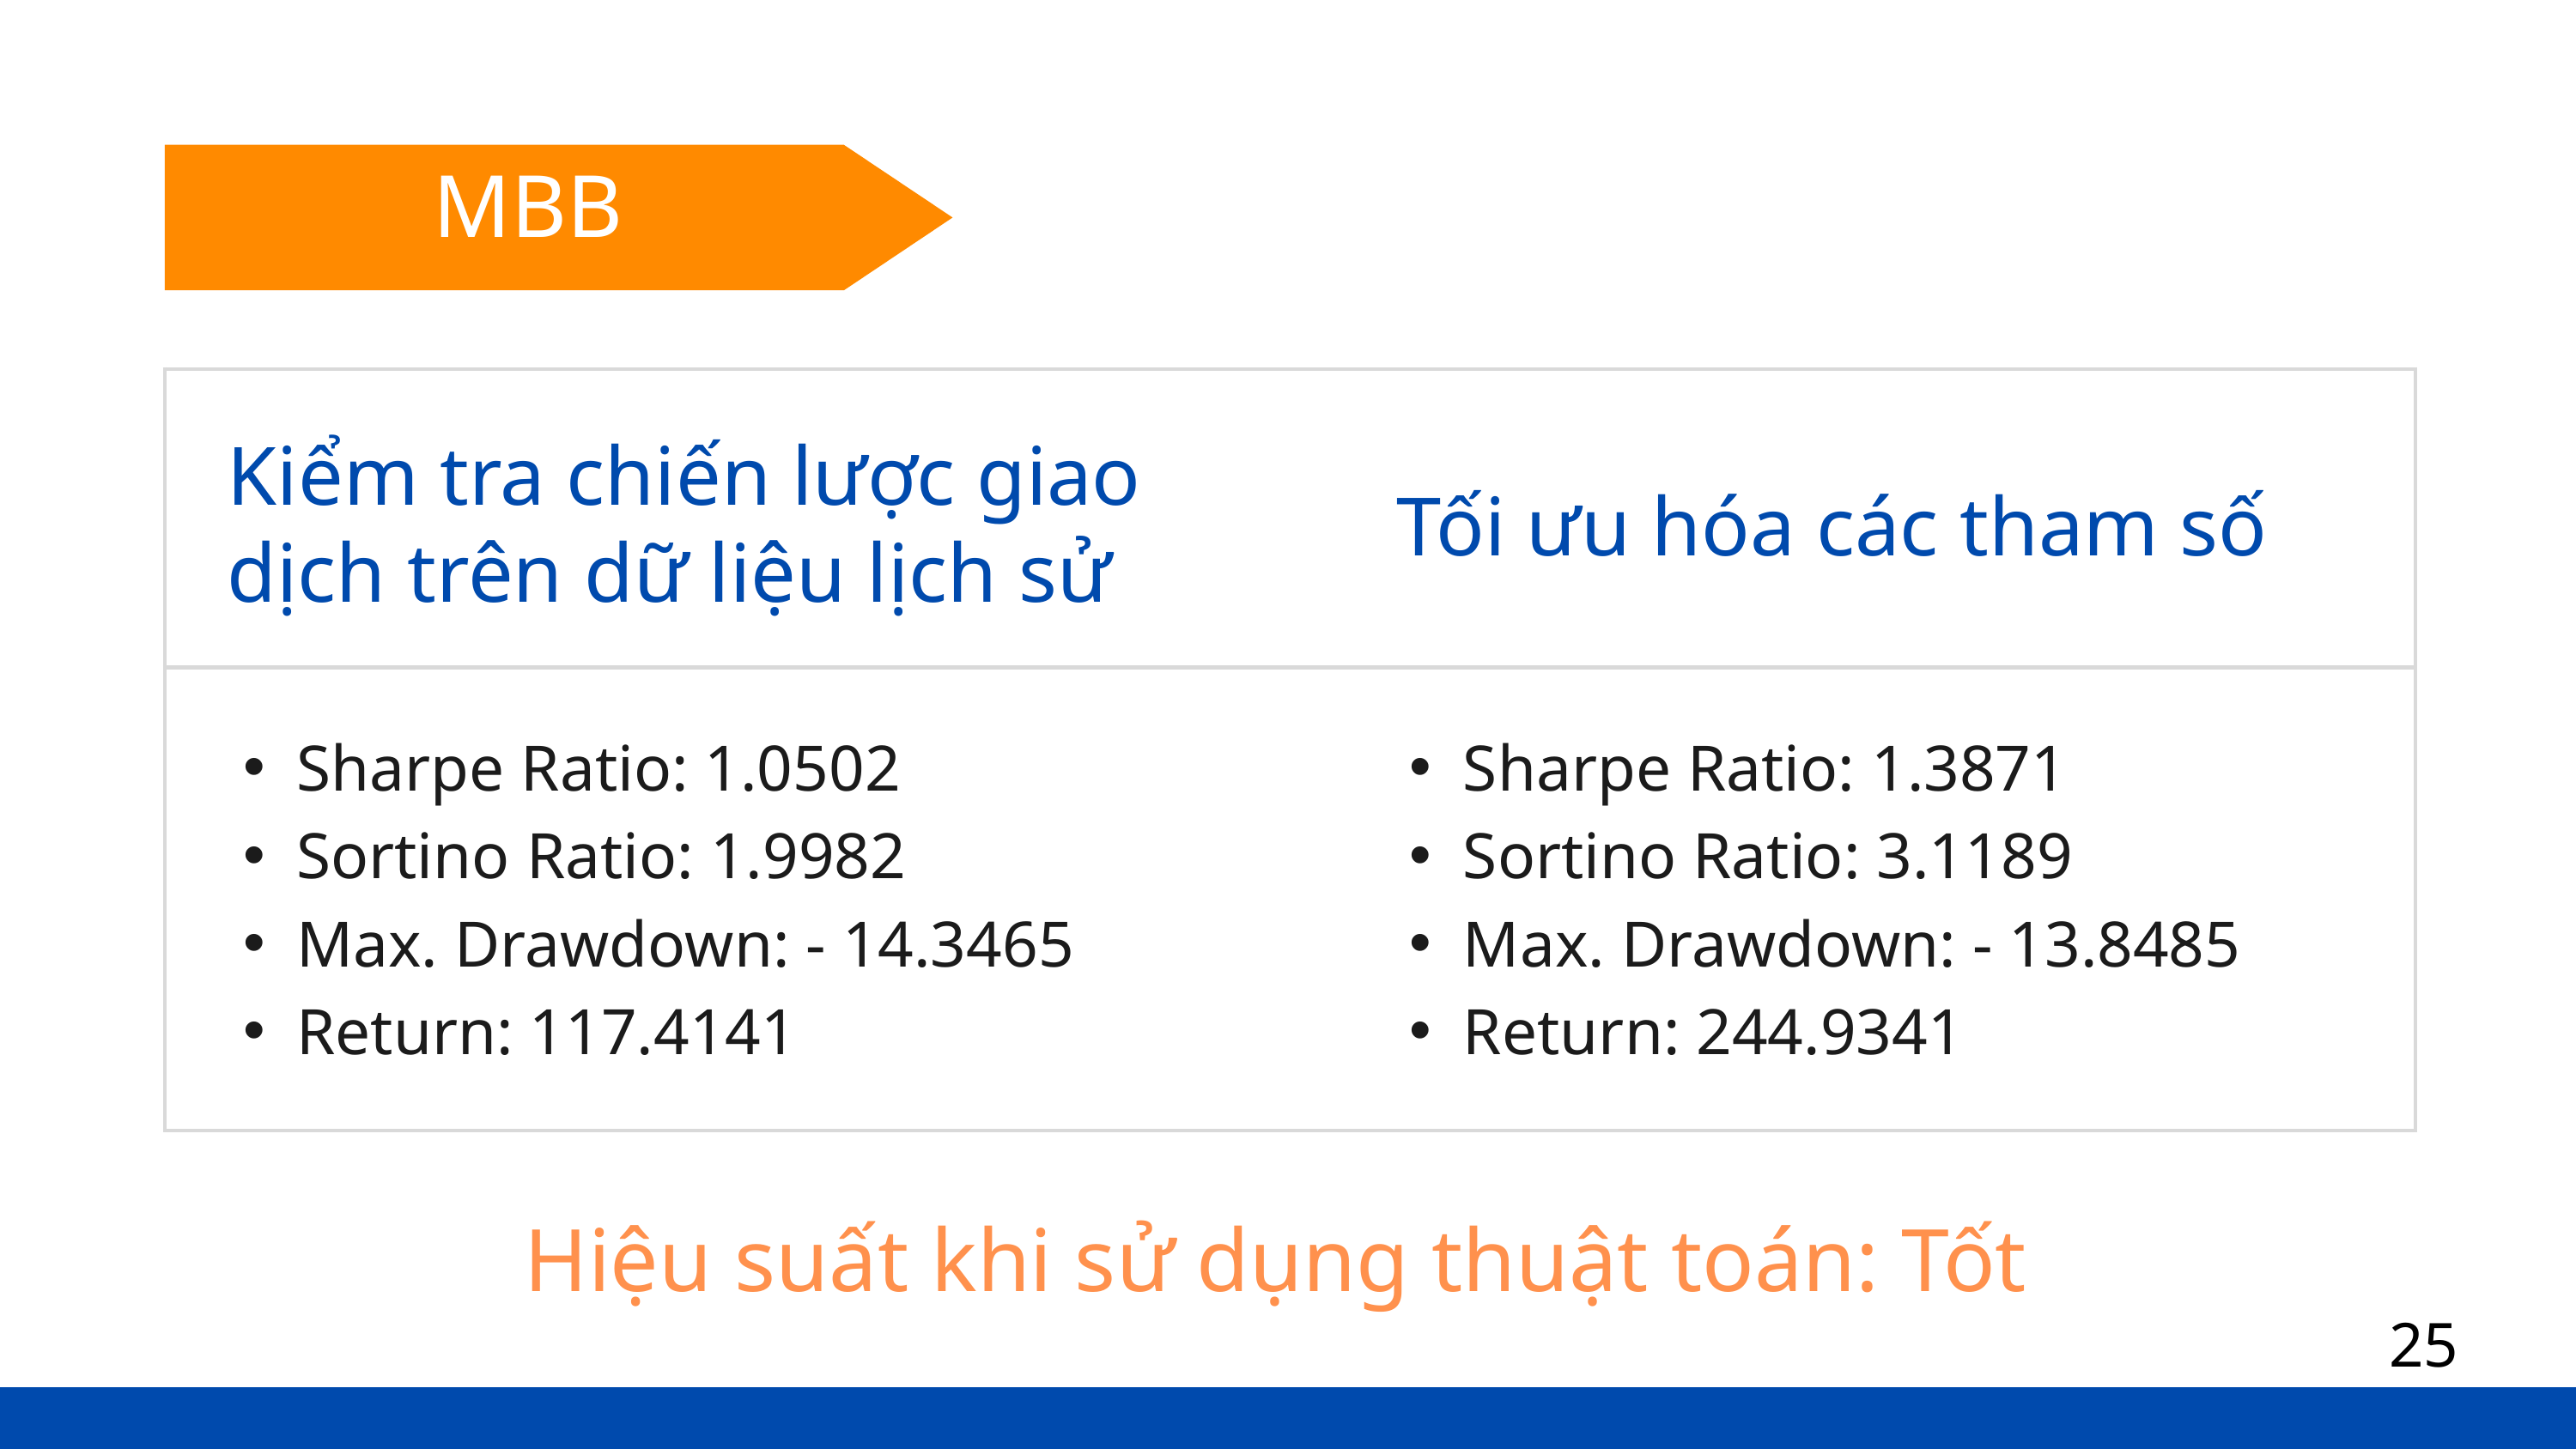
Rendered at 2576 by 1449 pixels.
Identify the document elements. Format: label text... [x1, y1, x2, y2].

text_box 25 [2376, 1294, 2471, 1379]
text_box Hiệu suất khi sử dụng thuật toán: Tốt [435, 1188, 2141, 1309]
table_header [167, 371, 2414, 665]
text_box Kiểm tra chiến lược giao dịch trên dữ liệu lịch sử [228, 424, 1288, 618]
table_cell [167, 670, 2414, 1129]
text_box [164, 144, 953, 291]
text_box Tối ưu hóa các tham số [1396, 475, 2471, 572]
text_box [0, 1387, 2576, 1449]
text_box Sharpe Ratio: 1.3871 Sortino Ratio: 3.1189 Max. Drawdown: - 13.8485 Return: 244.9341 [1357, 716, 2576, 1155]
text_box Sharpe Ratio: 1.0502 Sortino Ratio: 1.9982 Max. Drawdown: - 14.3465 Return: 117.4141 [190, 716, 1337, 1067]
